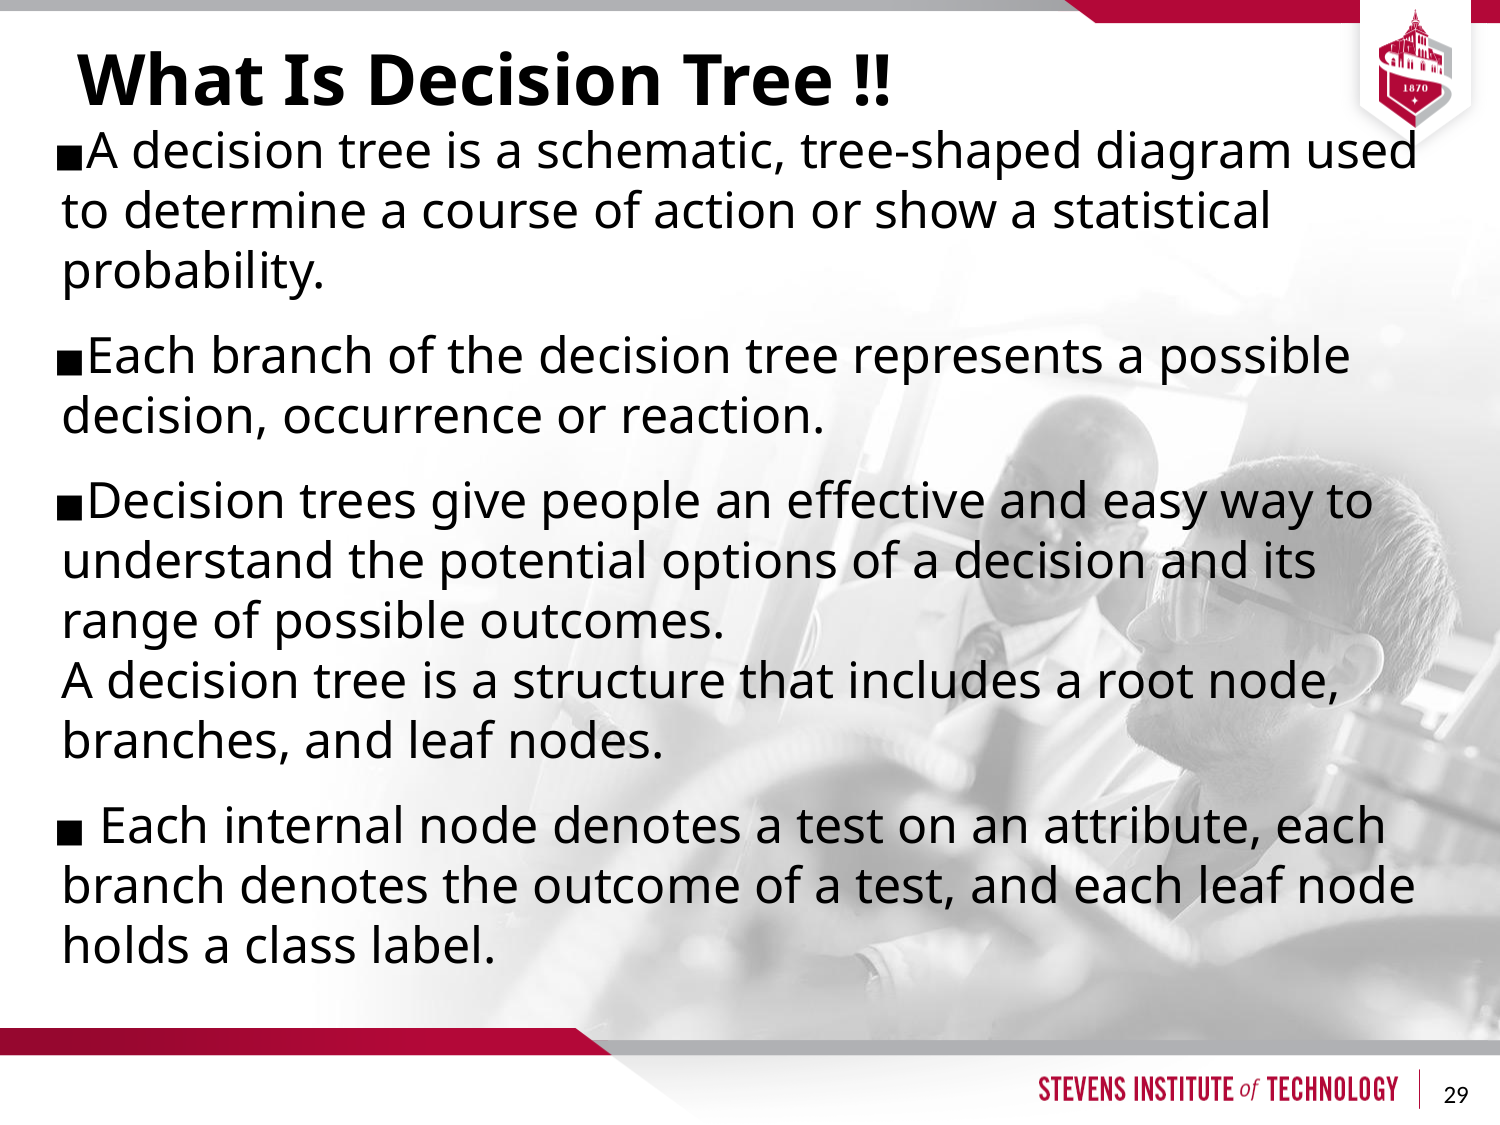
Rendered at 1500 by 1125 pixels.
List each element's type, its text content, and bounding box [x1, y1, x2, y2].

title What Is Decision Tree !! [62, 20, 1362, 103]
list A decision tree is a schematic, tree-shaped diagram used to determine a course of action or show a statistical probability. Each branch of the decision tree represents a possible decision, occurrence or reaction. Decision trees give people an effective and easy way to understand the potential options of a decision and its range of possible outcomes. A decision tree is a structure that includes a root node, branches, and leaf nodes. Each internal node denotes a test on an attribute, each branch denotes the outcome of a test, and each leaf node holds a class label. [0, 103, 1440, 1004]
slide_number 29 [1428, 1071, 1490, 1108]
picture [0, 0, 1500, 1125]
